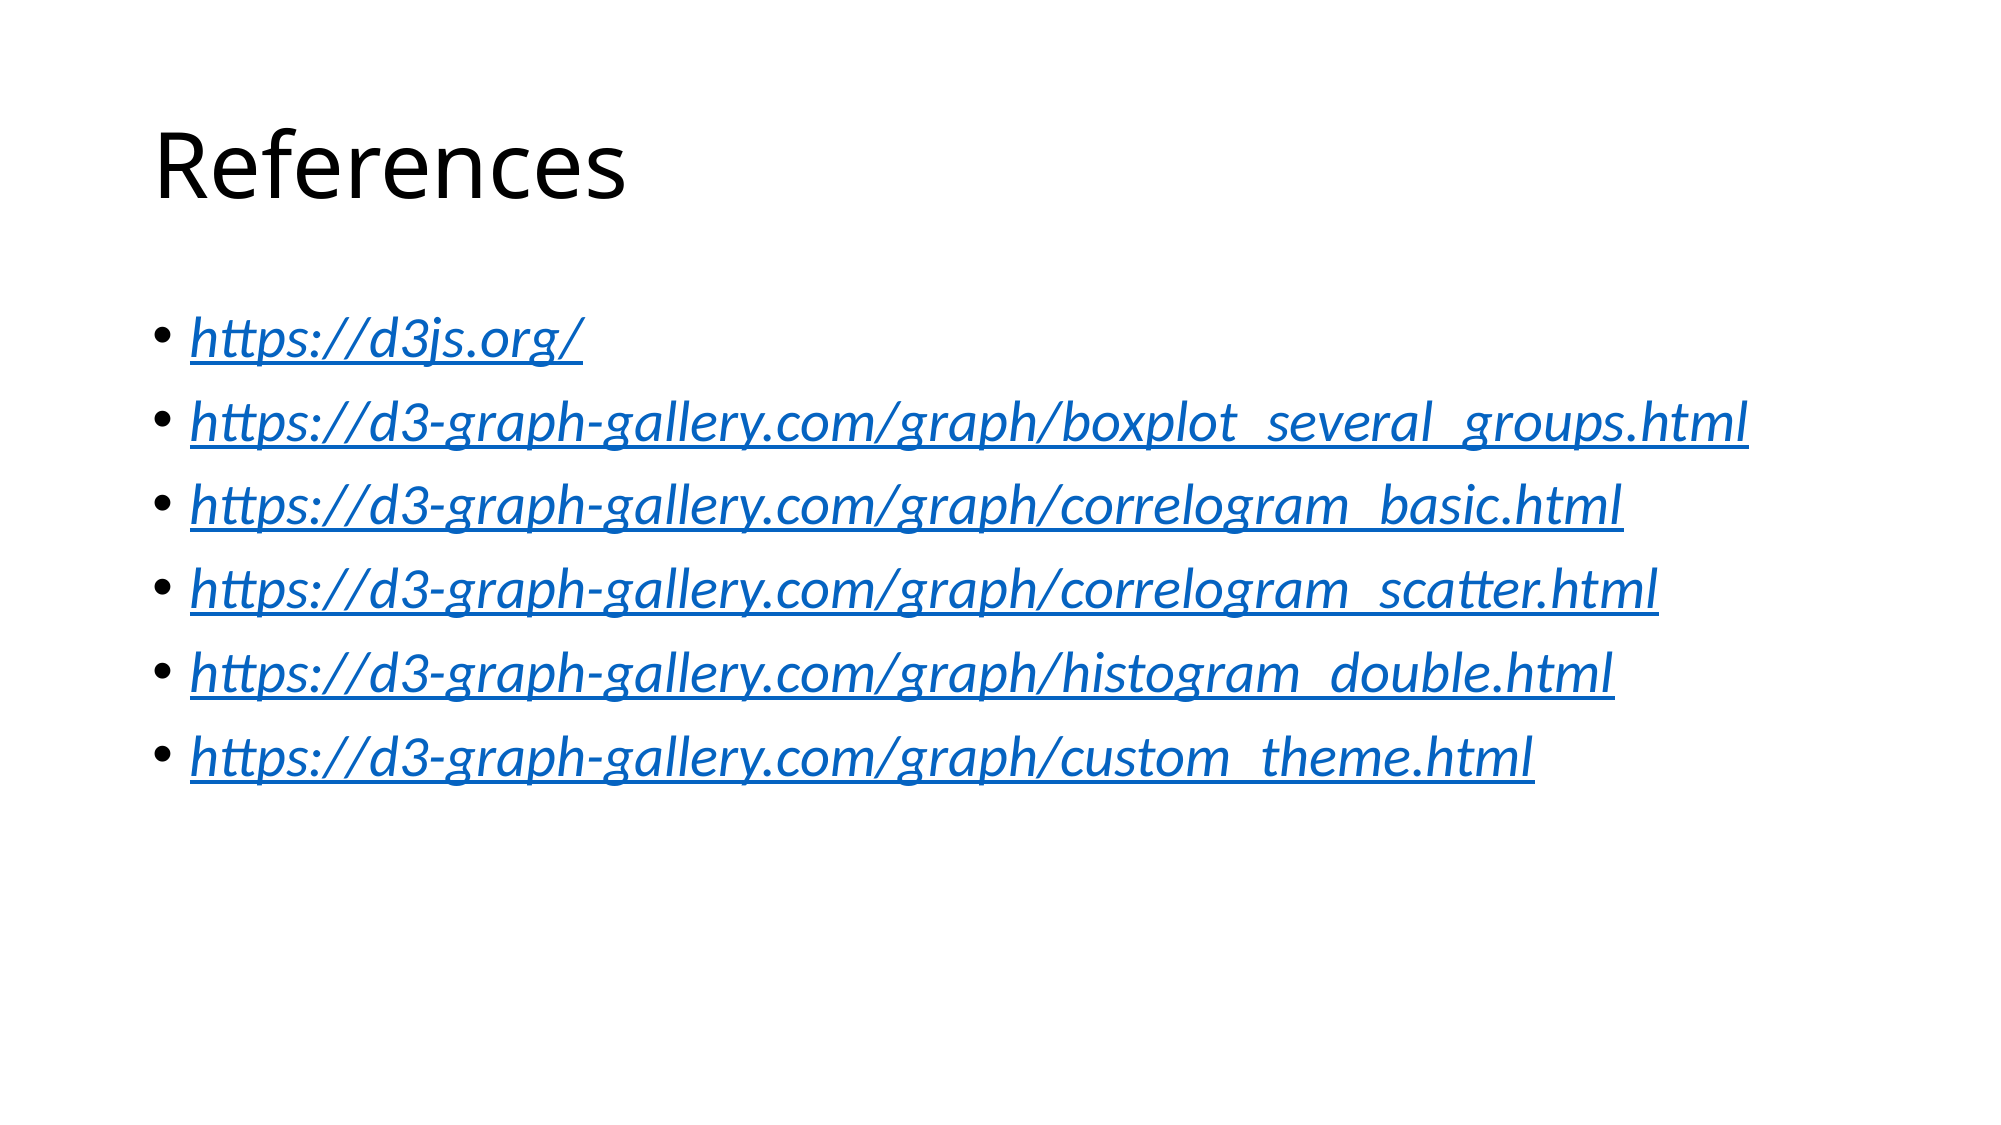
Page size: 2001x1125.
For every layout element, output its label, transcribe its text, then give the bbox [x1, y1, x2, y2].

list https://d3js.org/ https://d3-graph-gallery.com/graph/boxplot_several_groups.html https://d3-graph-gallery.com/graph/correlogram_basic.html https://d3-graph-gallery.com/graph/correlogram_scatter.html https://d3-graph-gallery.com/graph/histogram_double.html https://d3-graph-gallery.com/graph/custom_theme.html [137, 299, 1863, 1014]
title References [137, 59, 1863, 278]
